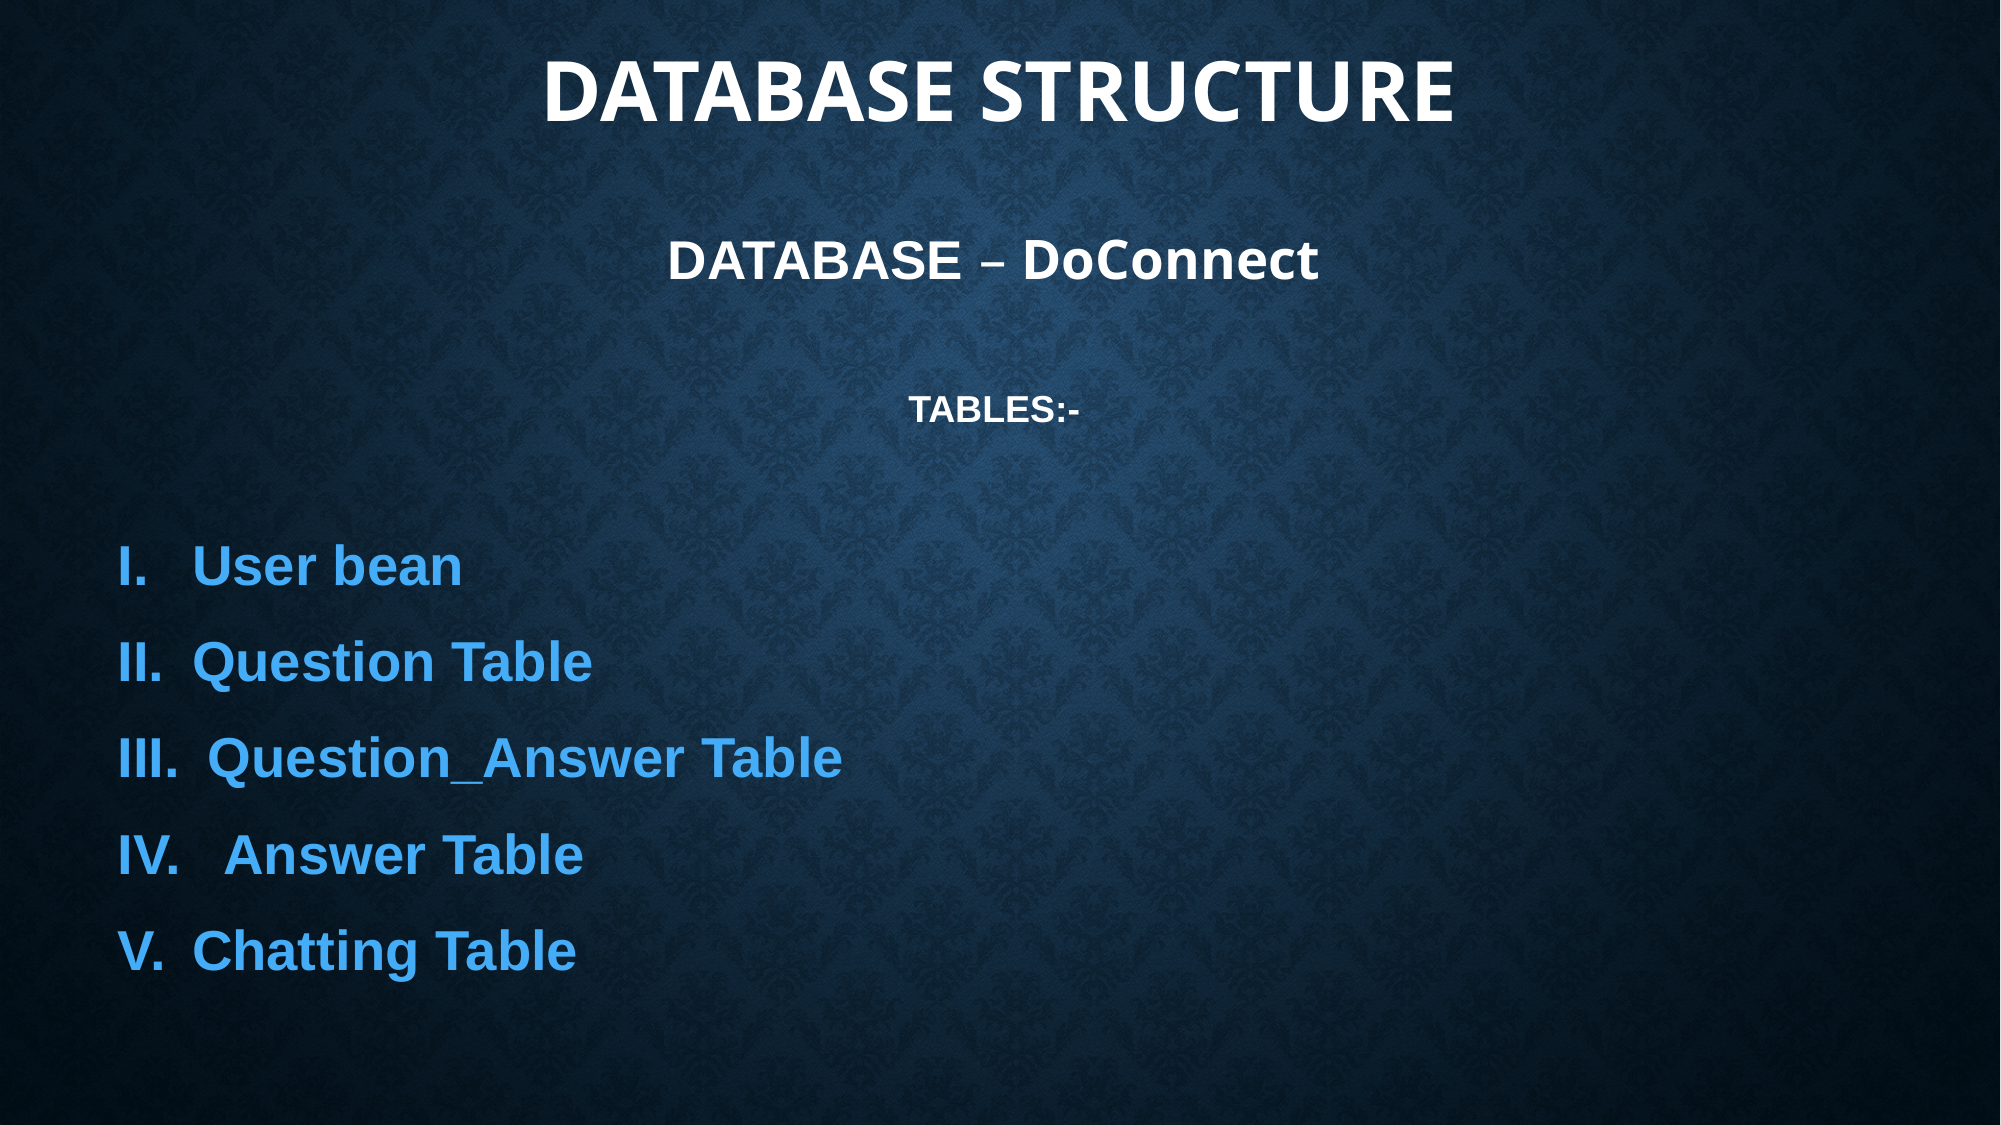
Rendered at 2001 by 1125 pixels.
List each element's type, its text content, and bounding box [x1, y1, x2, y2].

title DATABASE STRUCTURE [136, 0, 1862, 148]
list DATABASE – DoConnect TABLES:- User bean Question Table Question_Answer Table Answer Table Chatting Table [102, 204, 1886, 999]
